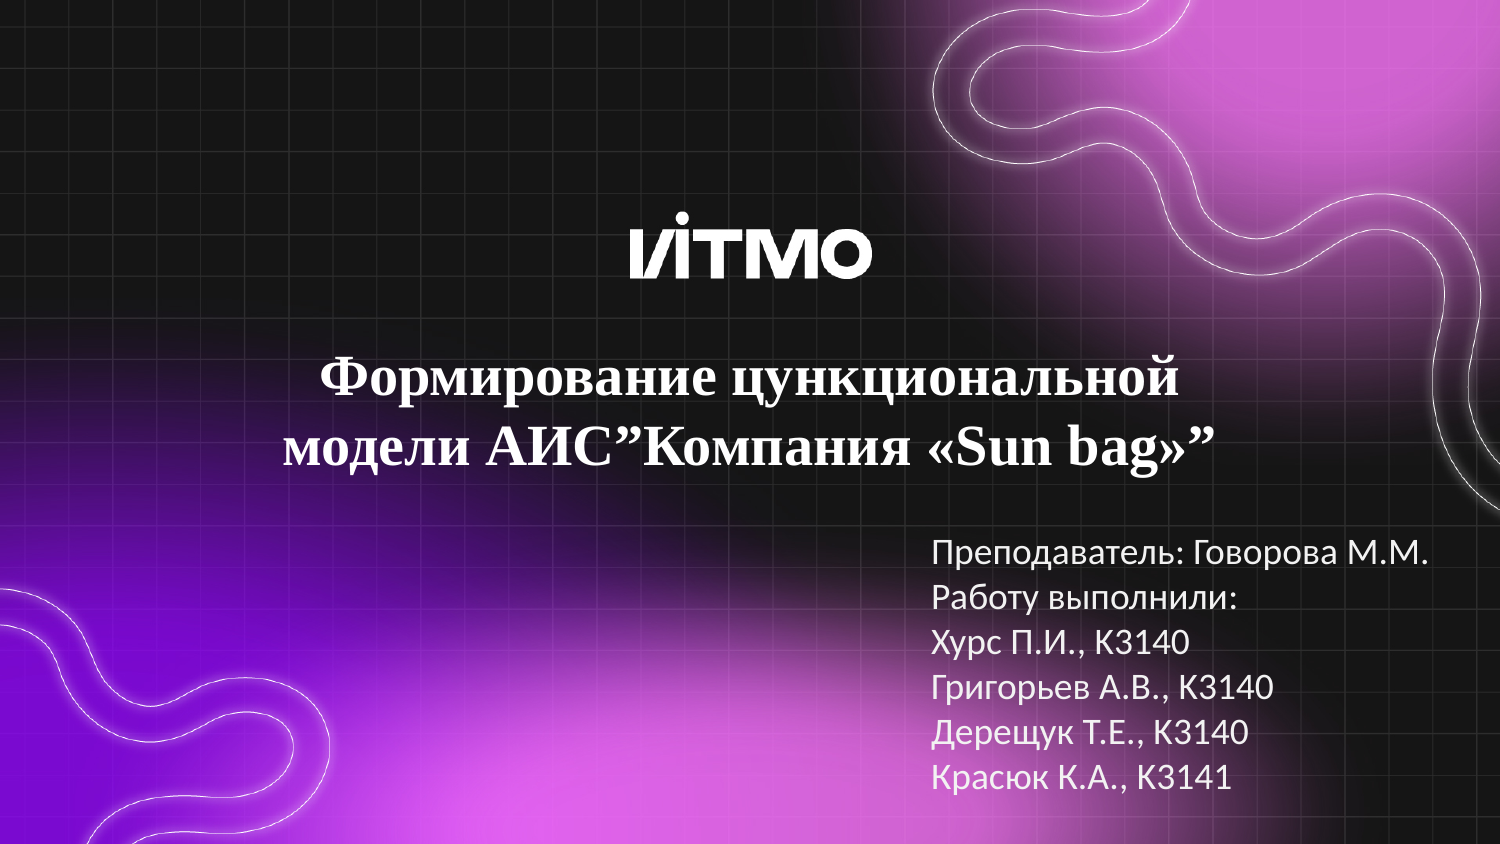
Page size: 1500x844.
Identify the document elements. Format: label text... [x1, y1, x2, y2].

picture [0, 0, 1500, 844]
text_box Преподаватель: Говорова М.М. Работу выполнили: Хурс П.И., K3140 Григорьев А.В., K3140 Дерещук Т.Е., K3140 Красюк К.А., K3141 [916, 519, 1475, 805]
title Формирование цункциональной модели АИС”Компания «Sun bag»” [225, 348, 1275, 465]
